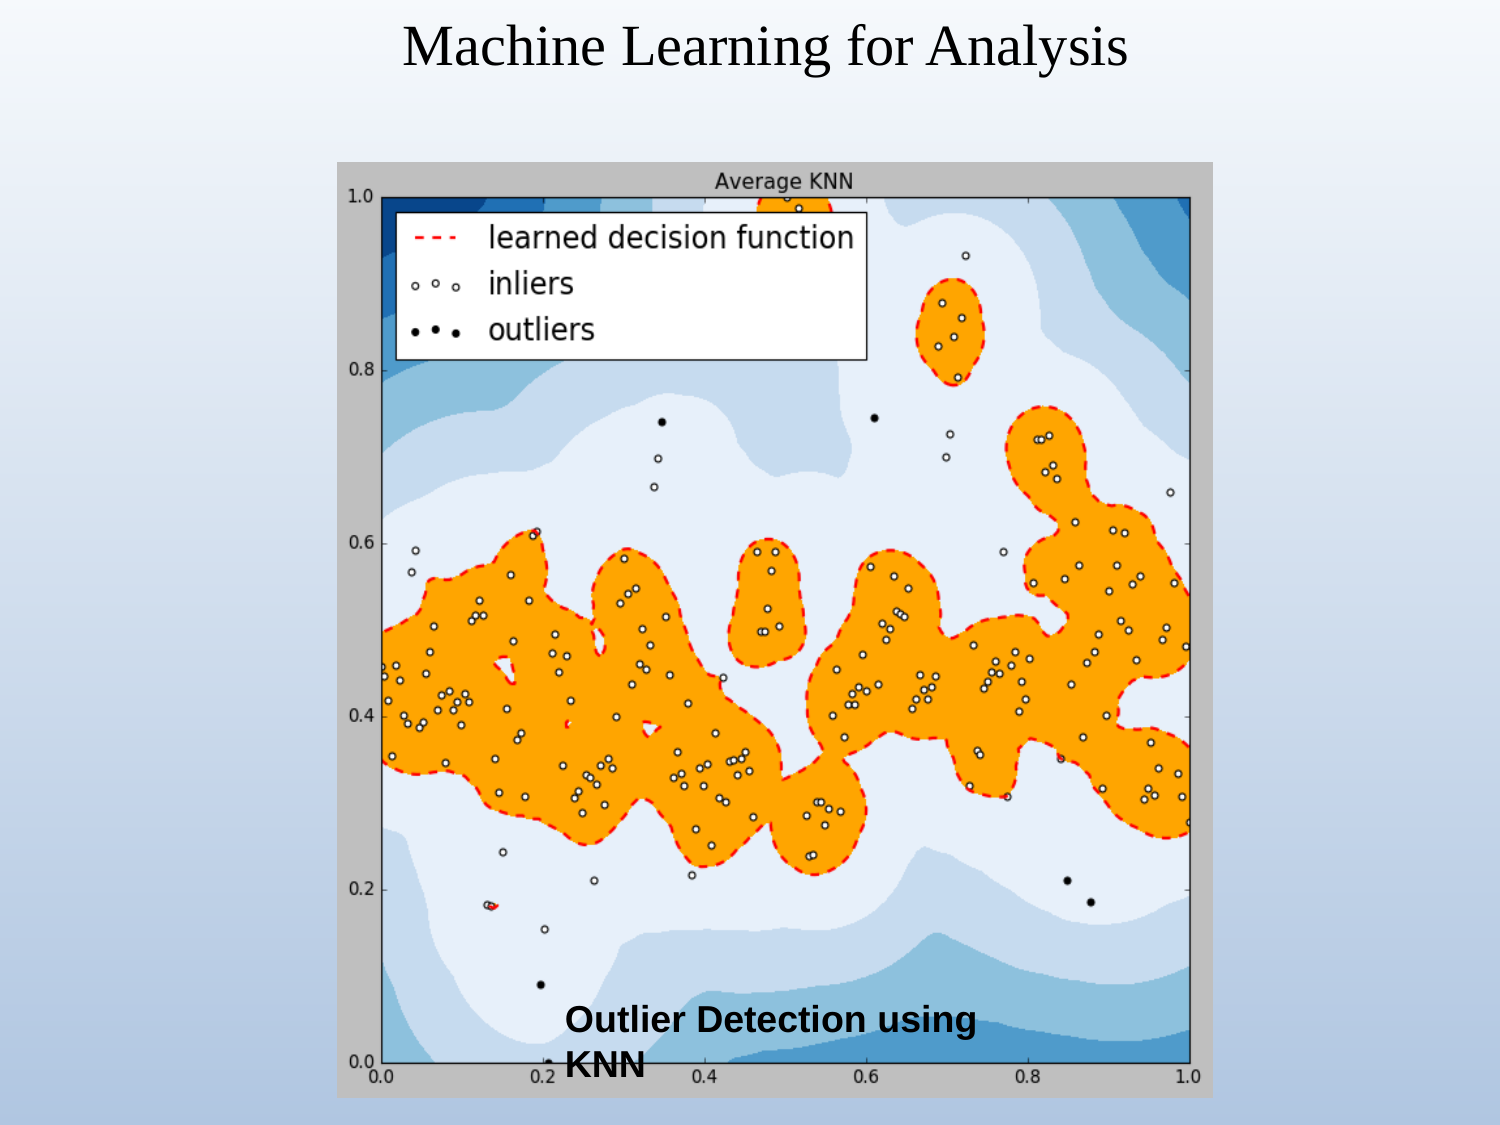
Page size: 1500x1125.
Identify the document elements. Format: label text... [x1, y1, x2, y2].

text_box Machine Learning for Analysis [384, 0, 1149, 85]
picture [337, 162, 1213, 1099]
